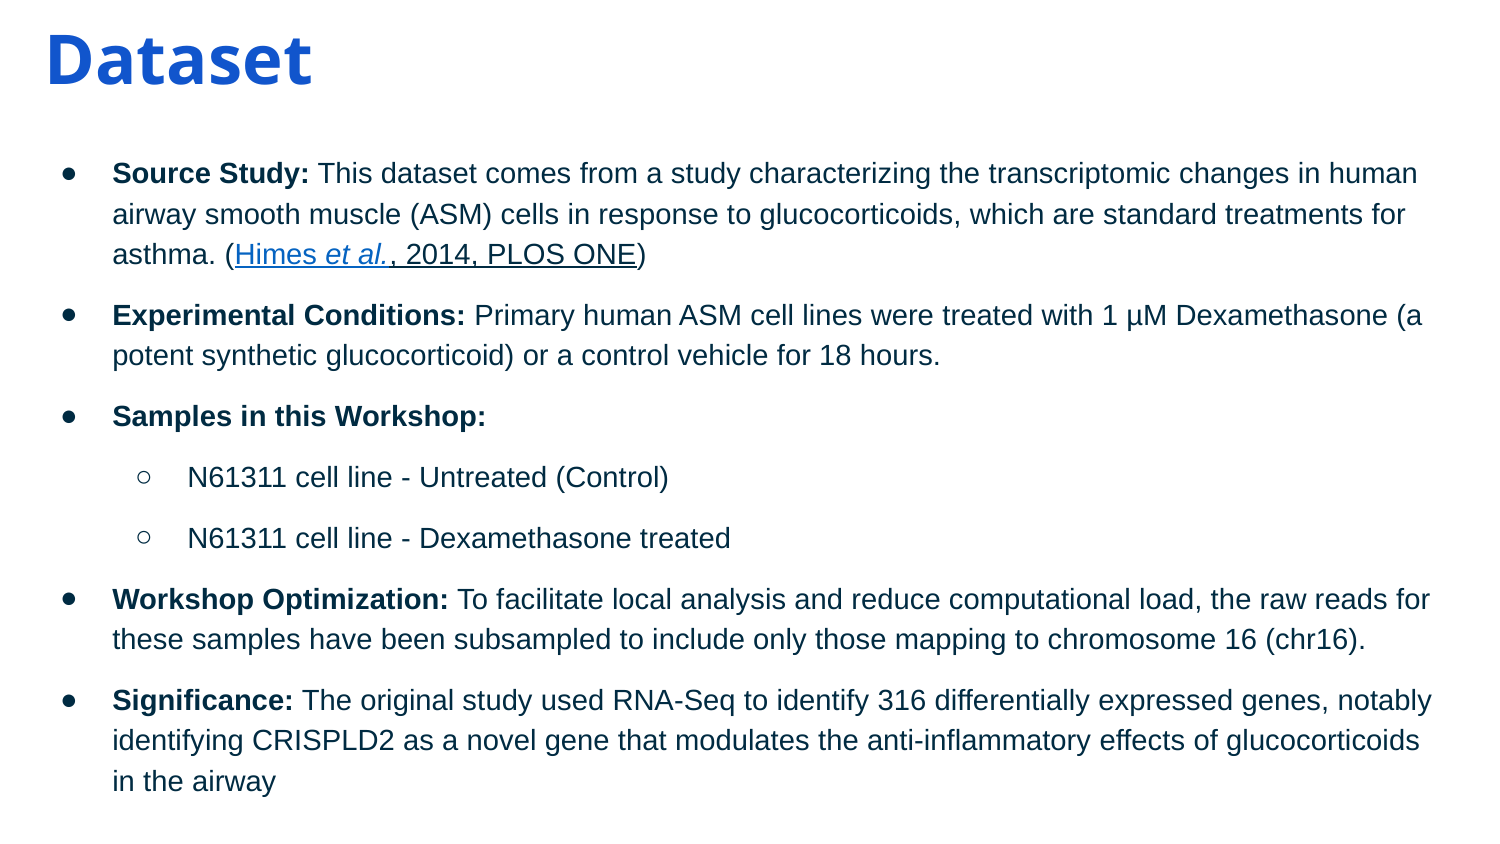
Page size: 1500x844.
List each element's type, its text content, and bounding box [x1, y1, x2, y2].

text_box Source Study: This dataset comes from a study characterizing the transcriptomic changes in human airway smooth muscle (ASM) cells in response to glucocorticoids, which are standard treatments for asthma. (Himes et al., 2014, PLOS ONE) Experimental Conditions: Primary human ASM cell lines were treated with 1 µM Dexamethasone (a potent synthetic glucocorticoid) or a control vehicle for 18 hours. Samples in this Workshop: N61311 cell line - Untreated (Control) N61311 cell line - Dexamethasone treated Workshop Optimization: To facilitate local analysis and reduce computational load, the raw reads for these samples have been subsampled to include only those mapping to chromosome 16 (chr16). Significance: The original study used RNA-Seq to identify 316 differentially expressed genes, notably identifying CRISPLD2 as a novel gene that modulates the anti-inflammatory effects of glucocorticoids in the airway [22, 134, 1451, 812]
text_box Dataset [44, 24, 1451, 146]
